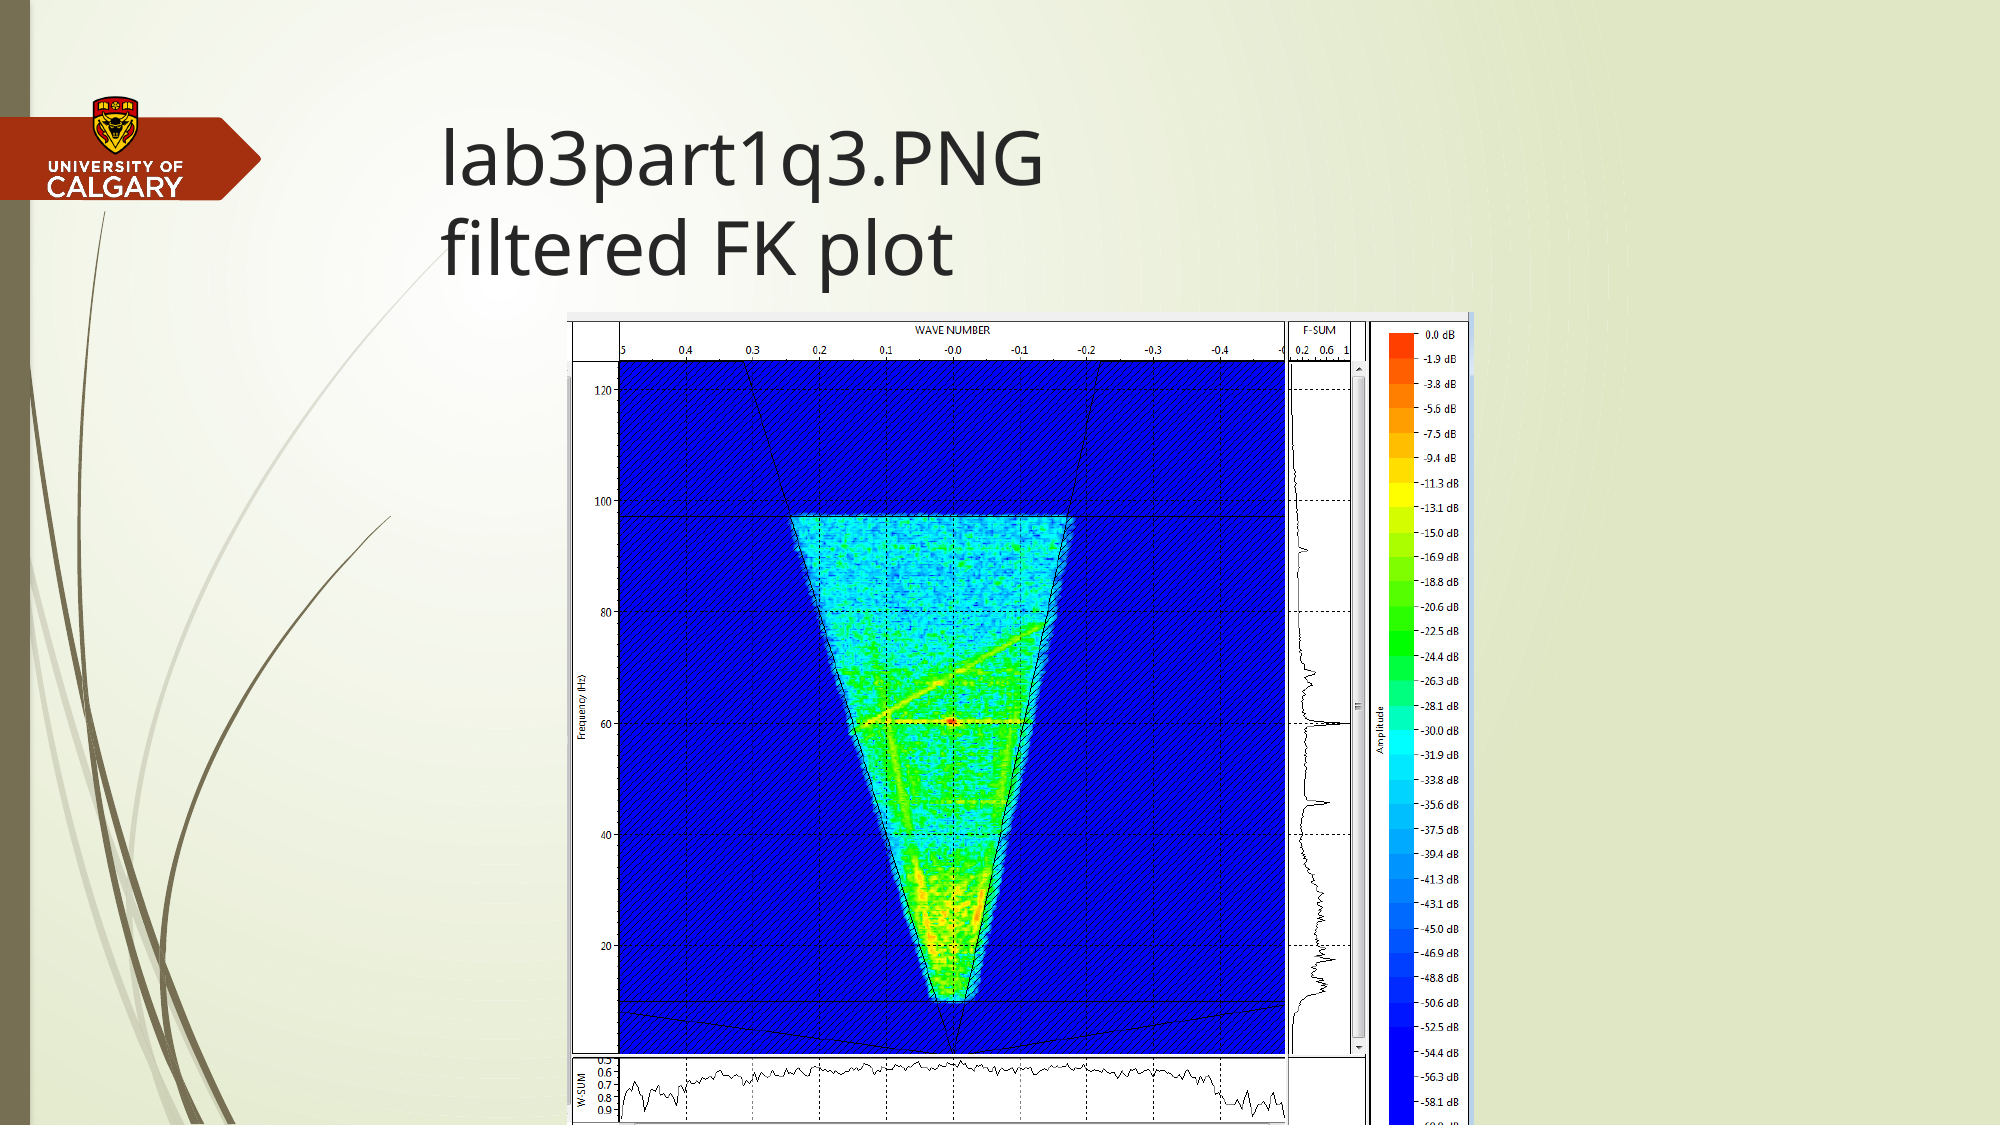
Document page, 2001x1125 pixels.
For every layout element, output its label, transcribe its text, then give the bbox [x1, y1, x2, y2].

picture [14, 84, 215, 211]
picture [567, 312, 1474, 1125]
title lab3part1q3.PNG filtered FK plot [425, 102, 1888, 313]
